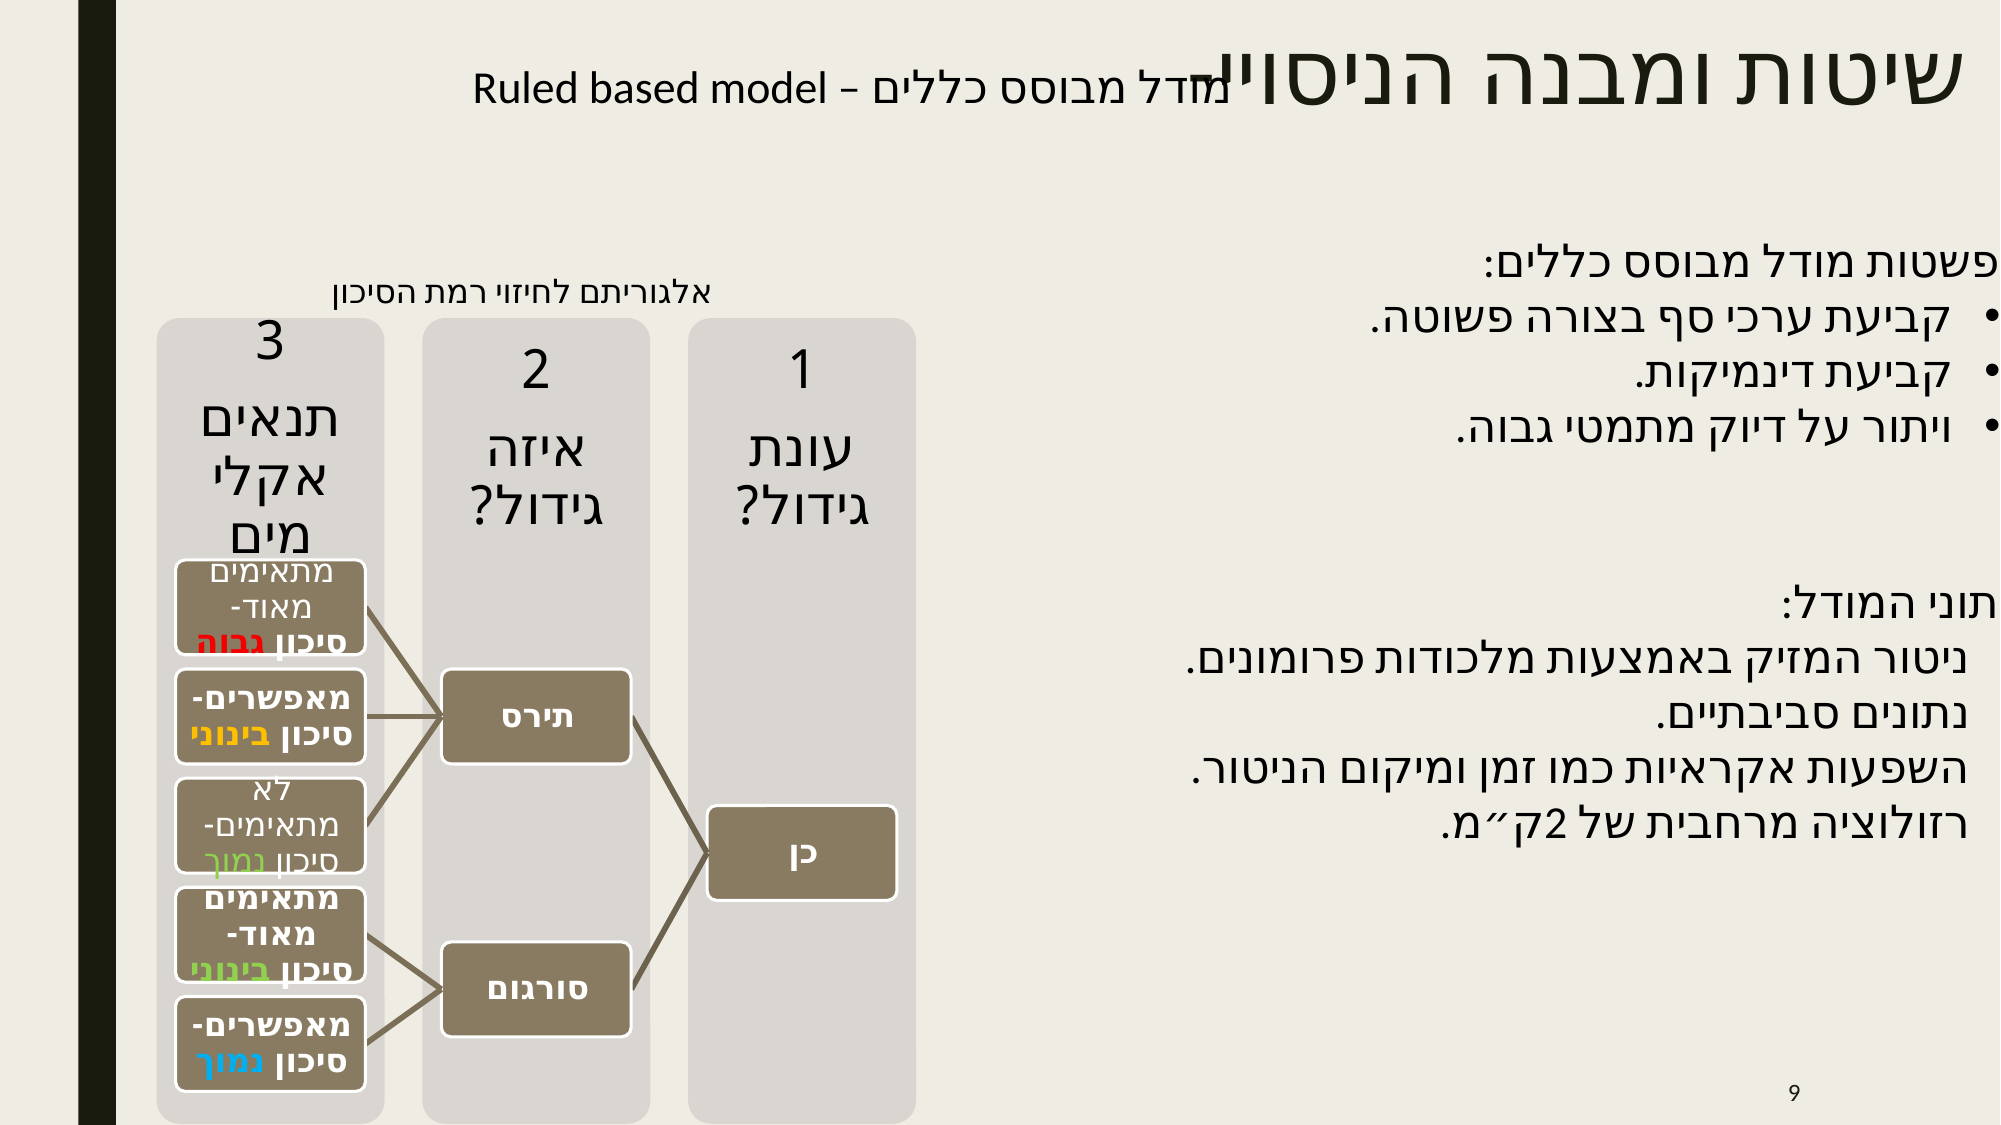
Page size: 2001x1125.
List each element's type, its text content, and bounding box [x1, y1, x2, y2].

slide_number 9 [1553, 1058, 1816, 1125]
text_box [76, 318, 997, 1124]
text_box פשטות מודל מבוסס כללים: קביעת ערכי סף בצורה פשוטה. קביעת דינמיקות. ויתור על דיוק מתמטי גבוה. [1354, 224, 2000, 460]
title שיטות ומבנה הניסויי- [407, 19, 1983, 143]
text_box אלגוריתם לחיזוי רמת הסיכון [316, 262, 729, 318]
text_box מודל מבוסס כללים – Ruled based model [457, 50, 1248, 121]
text_box נתוני המודל: ניטור המזיק באמצעות מלכודות פרומונים. נתונים סביבתיים. השפעות אקראיות כמו זמן ומיקום הניטור. רזולוציה מרחבית של 2ק״מ. [1170, 565, 2000, 856]
